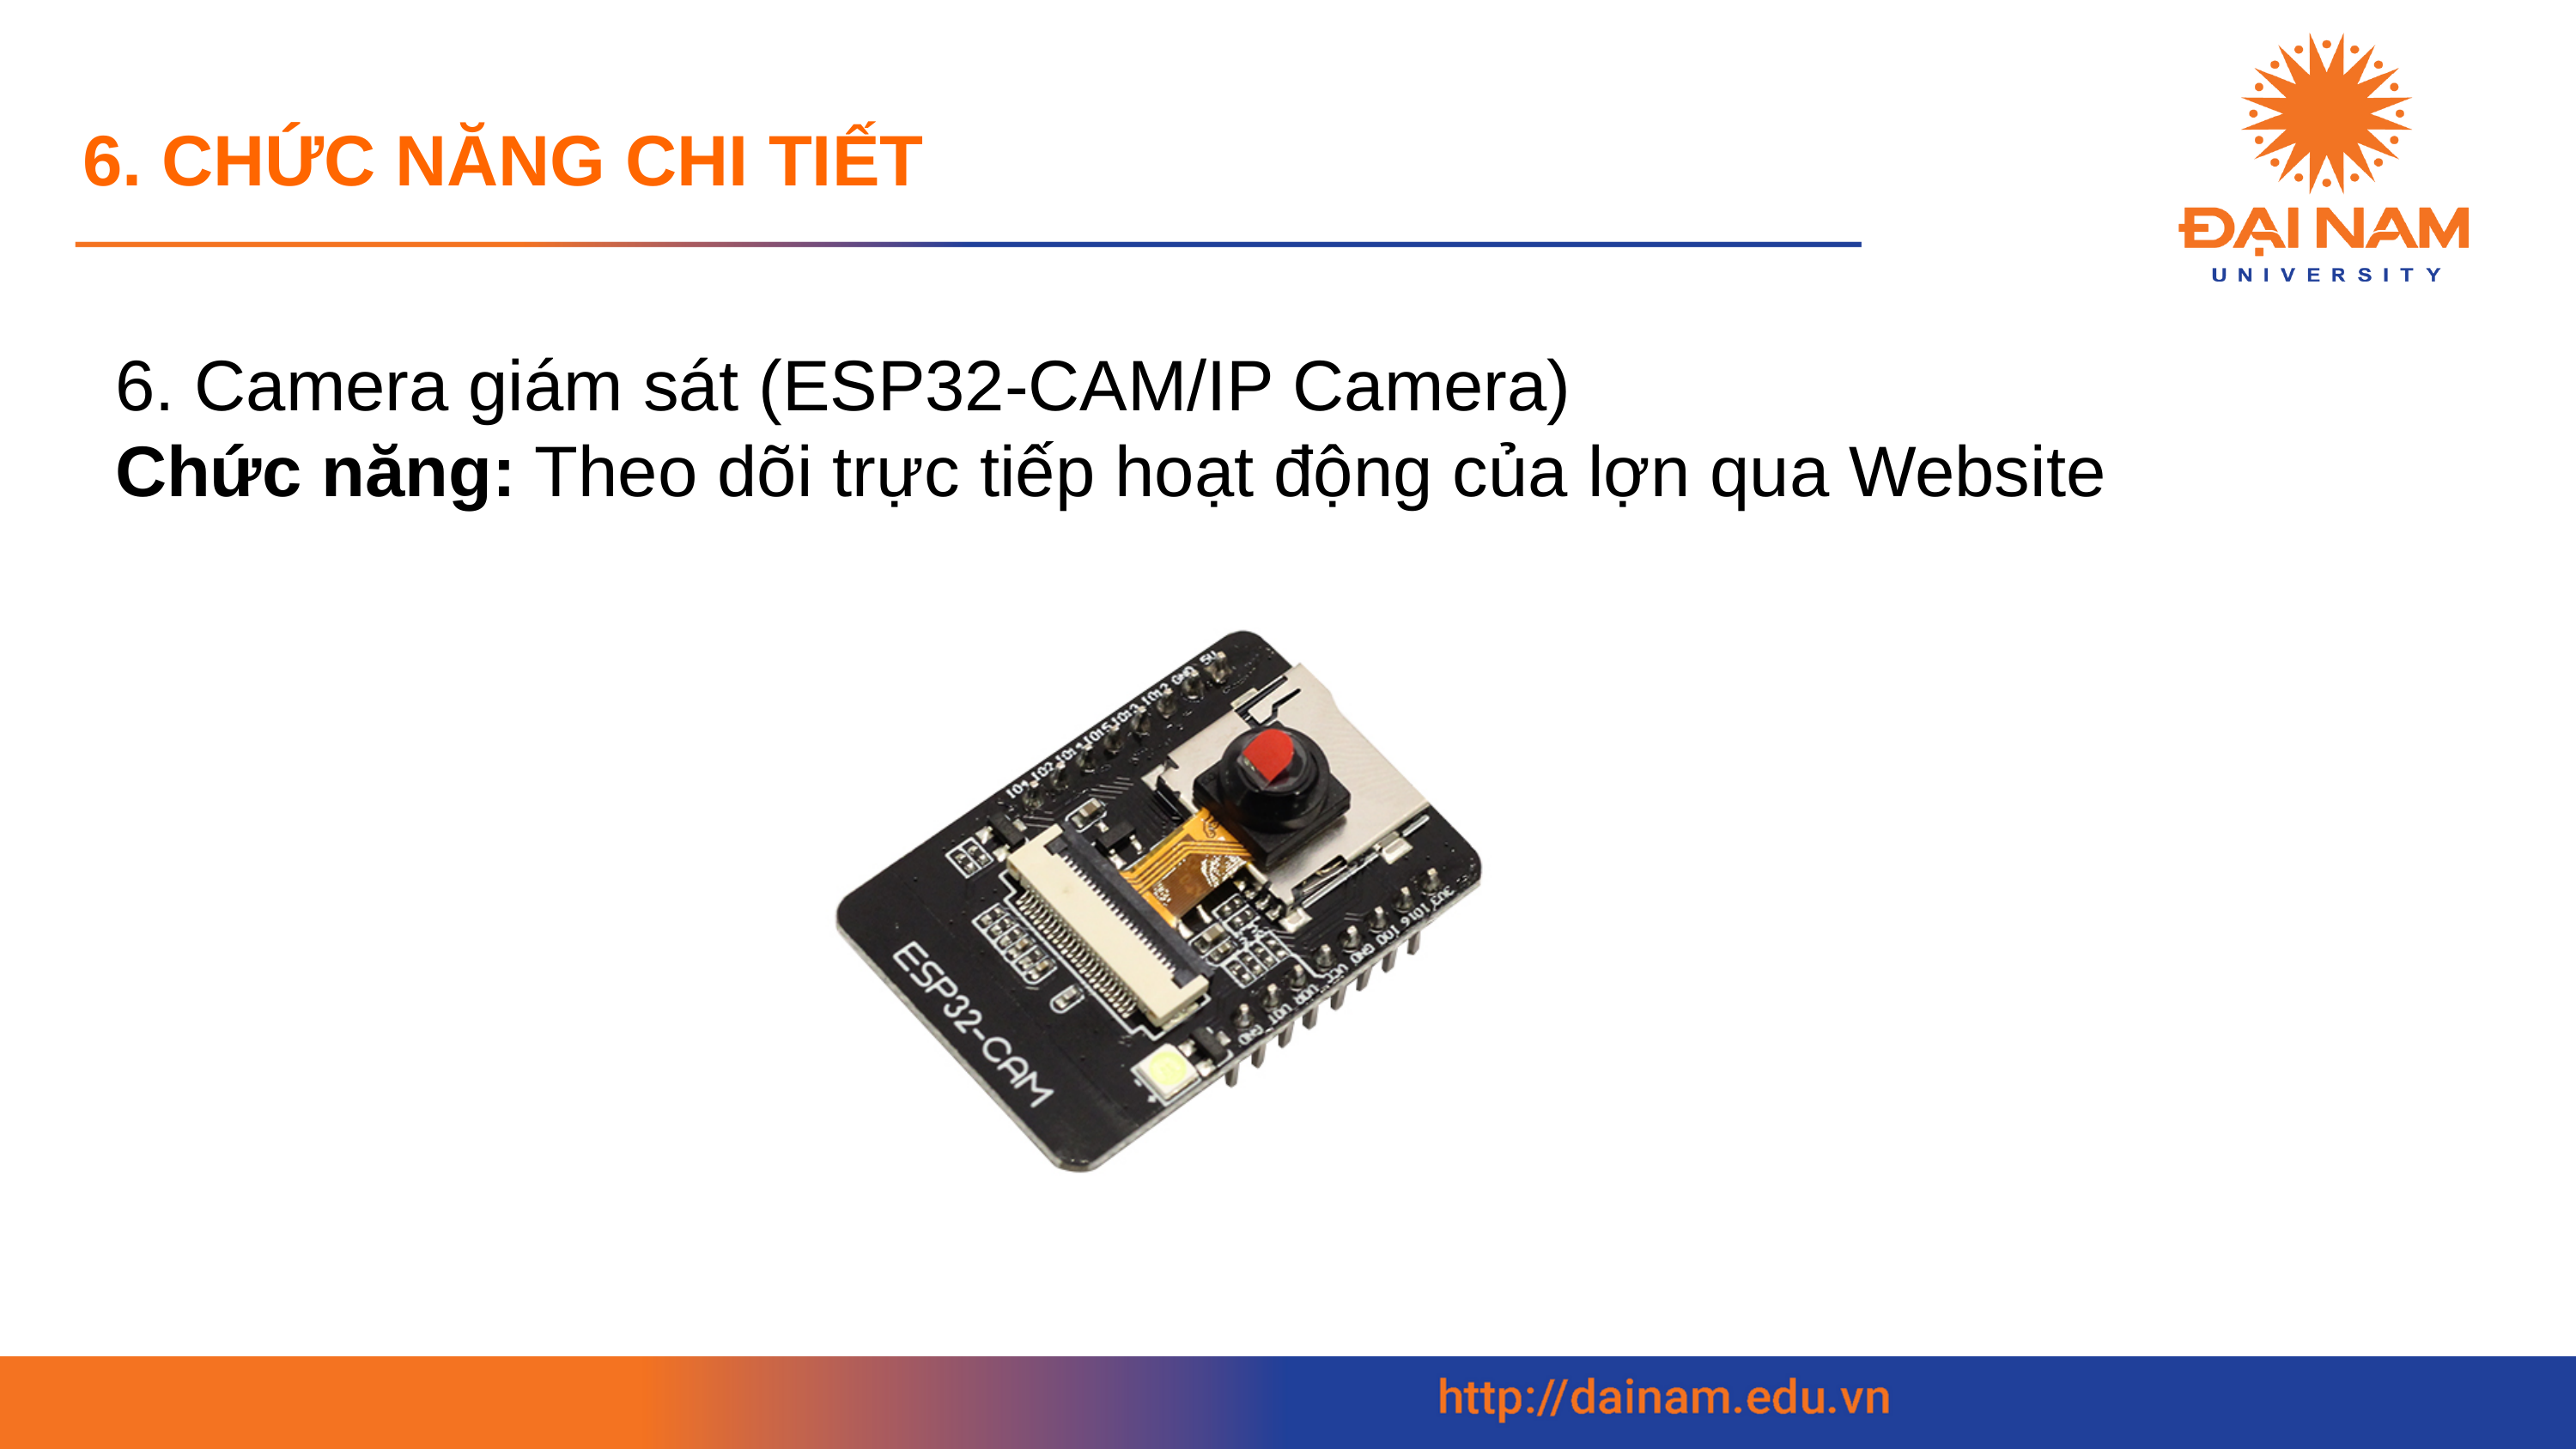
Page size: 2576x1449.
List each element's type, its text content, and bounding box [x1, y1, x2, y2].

text_box 6. Camera giám sát (ESP32-CAM/IP Camera) Chức năng: Theo dõi trực tiếp hoạt động của lợn qua Website [96, 332, 2340, 603]
text_box [2178, 33, 2469, 282]
text_box [0, 1356, 2576, 1449]
picture [686, 584, 1654, 1229]
picture [75, 241, 1862, 247]
text_box 6. CHỨC NĂNG CHI TIẾT [70, 107, 1941, 207]
